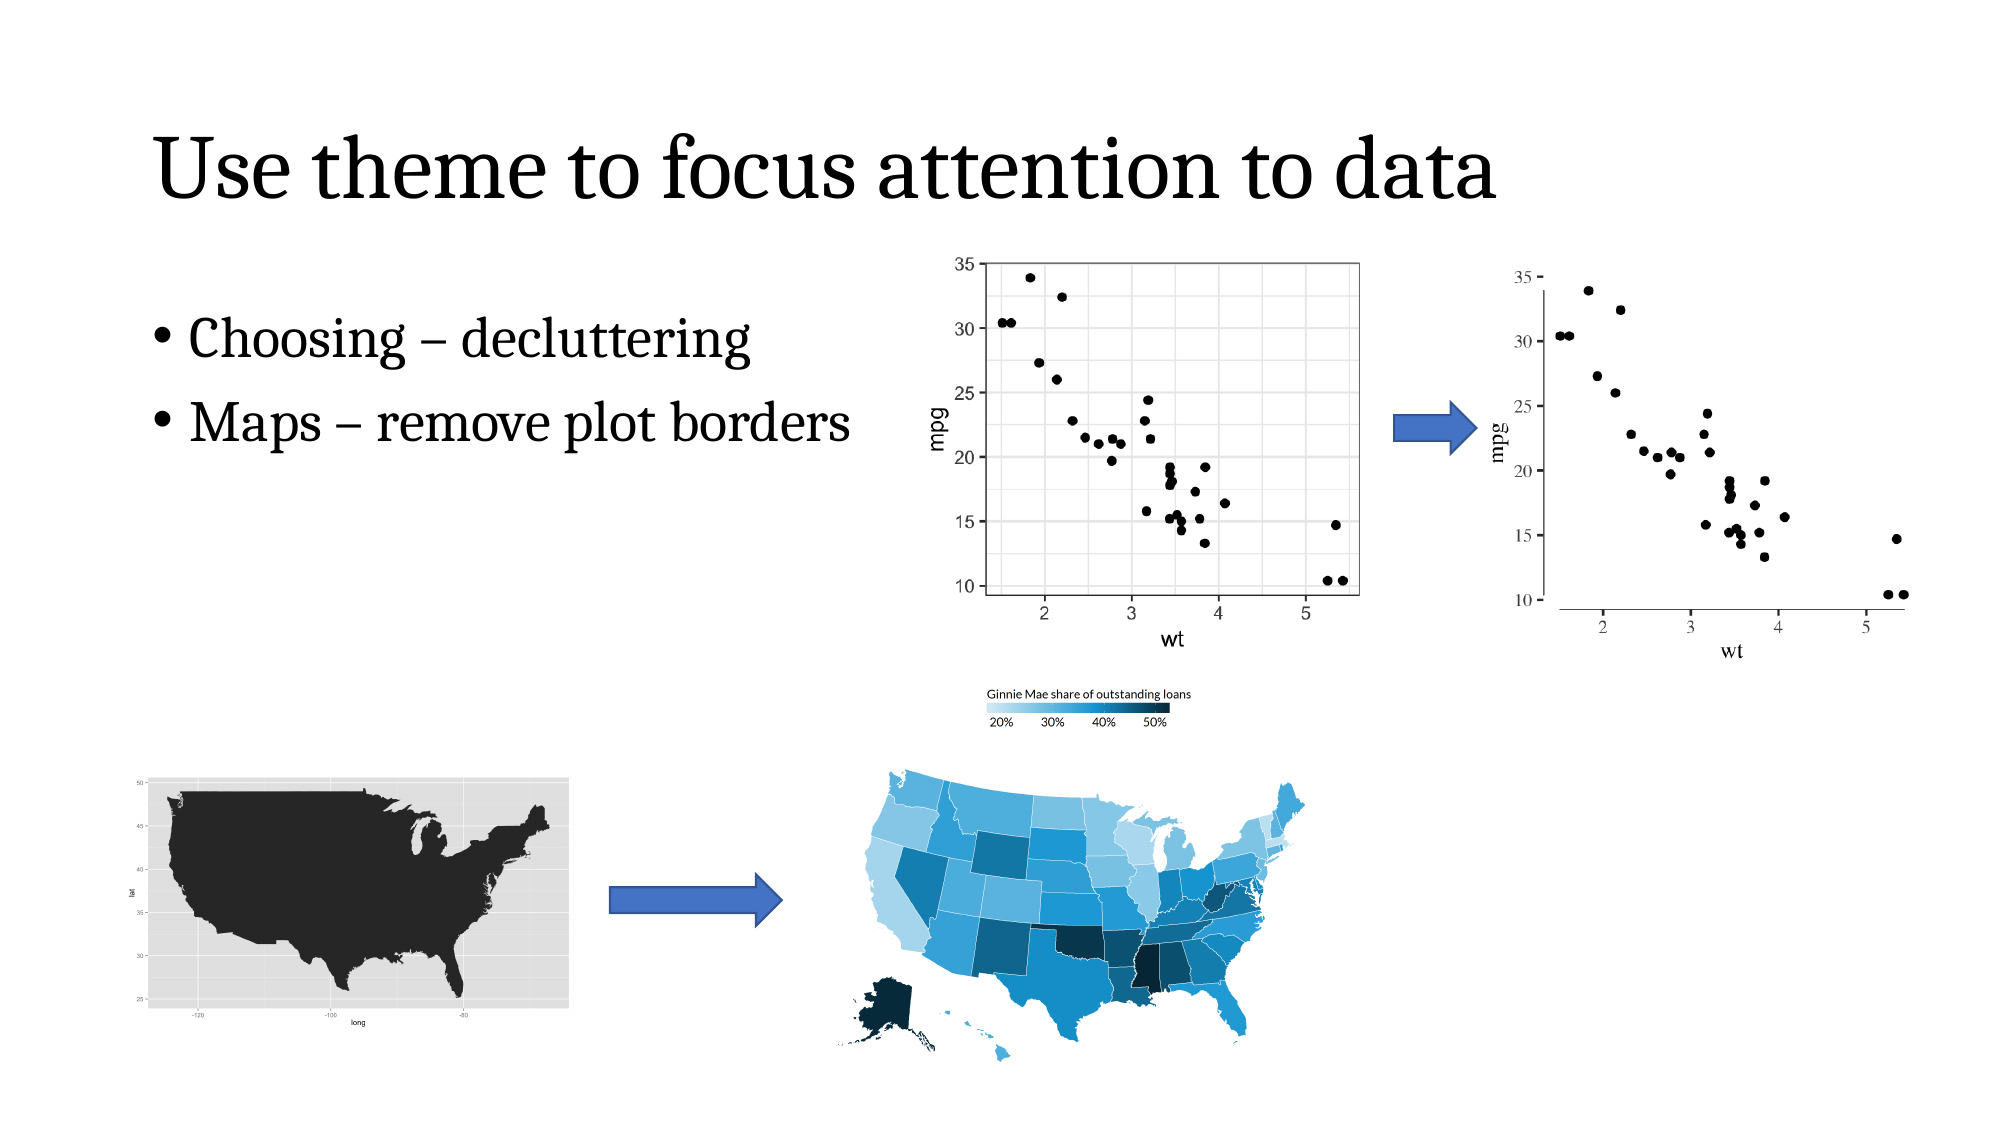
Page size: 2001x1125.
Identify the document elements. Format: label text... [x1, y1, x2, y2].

picture [1476, 264, 1932, 674]
text_box [1393, 399, 1476, 457]
title Use theme to focus attention to data [137, 59, 1863, 278]
picture [915, 251, 1371, 662]
list Choosing – decluttering Maps – remove plot borders [137, 299, 1863, 1014]
text_box [608, 871, 784, 929]
picture [122, 740, 578, 1060]
picture [830, 673, 1310, 1069]
